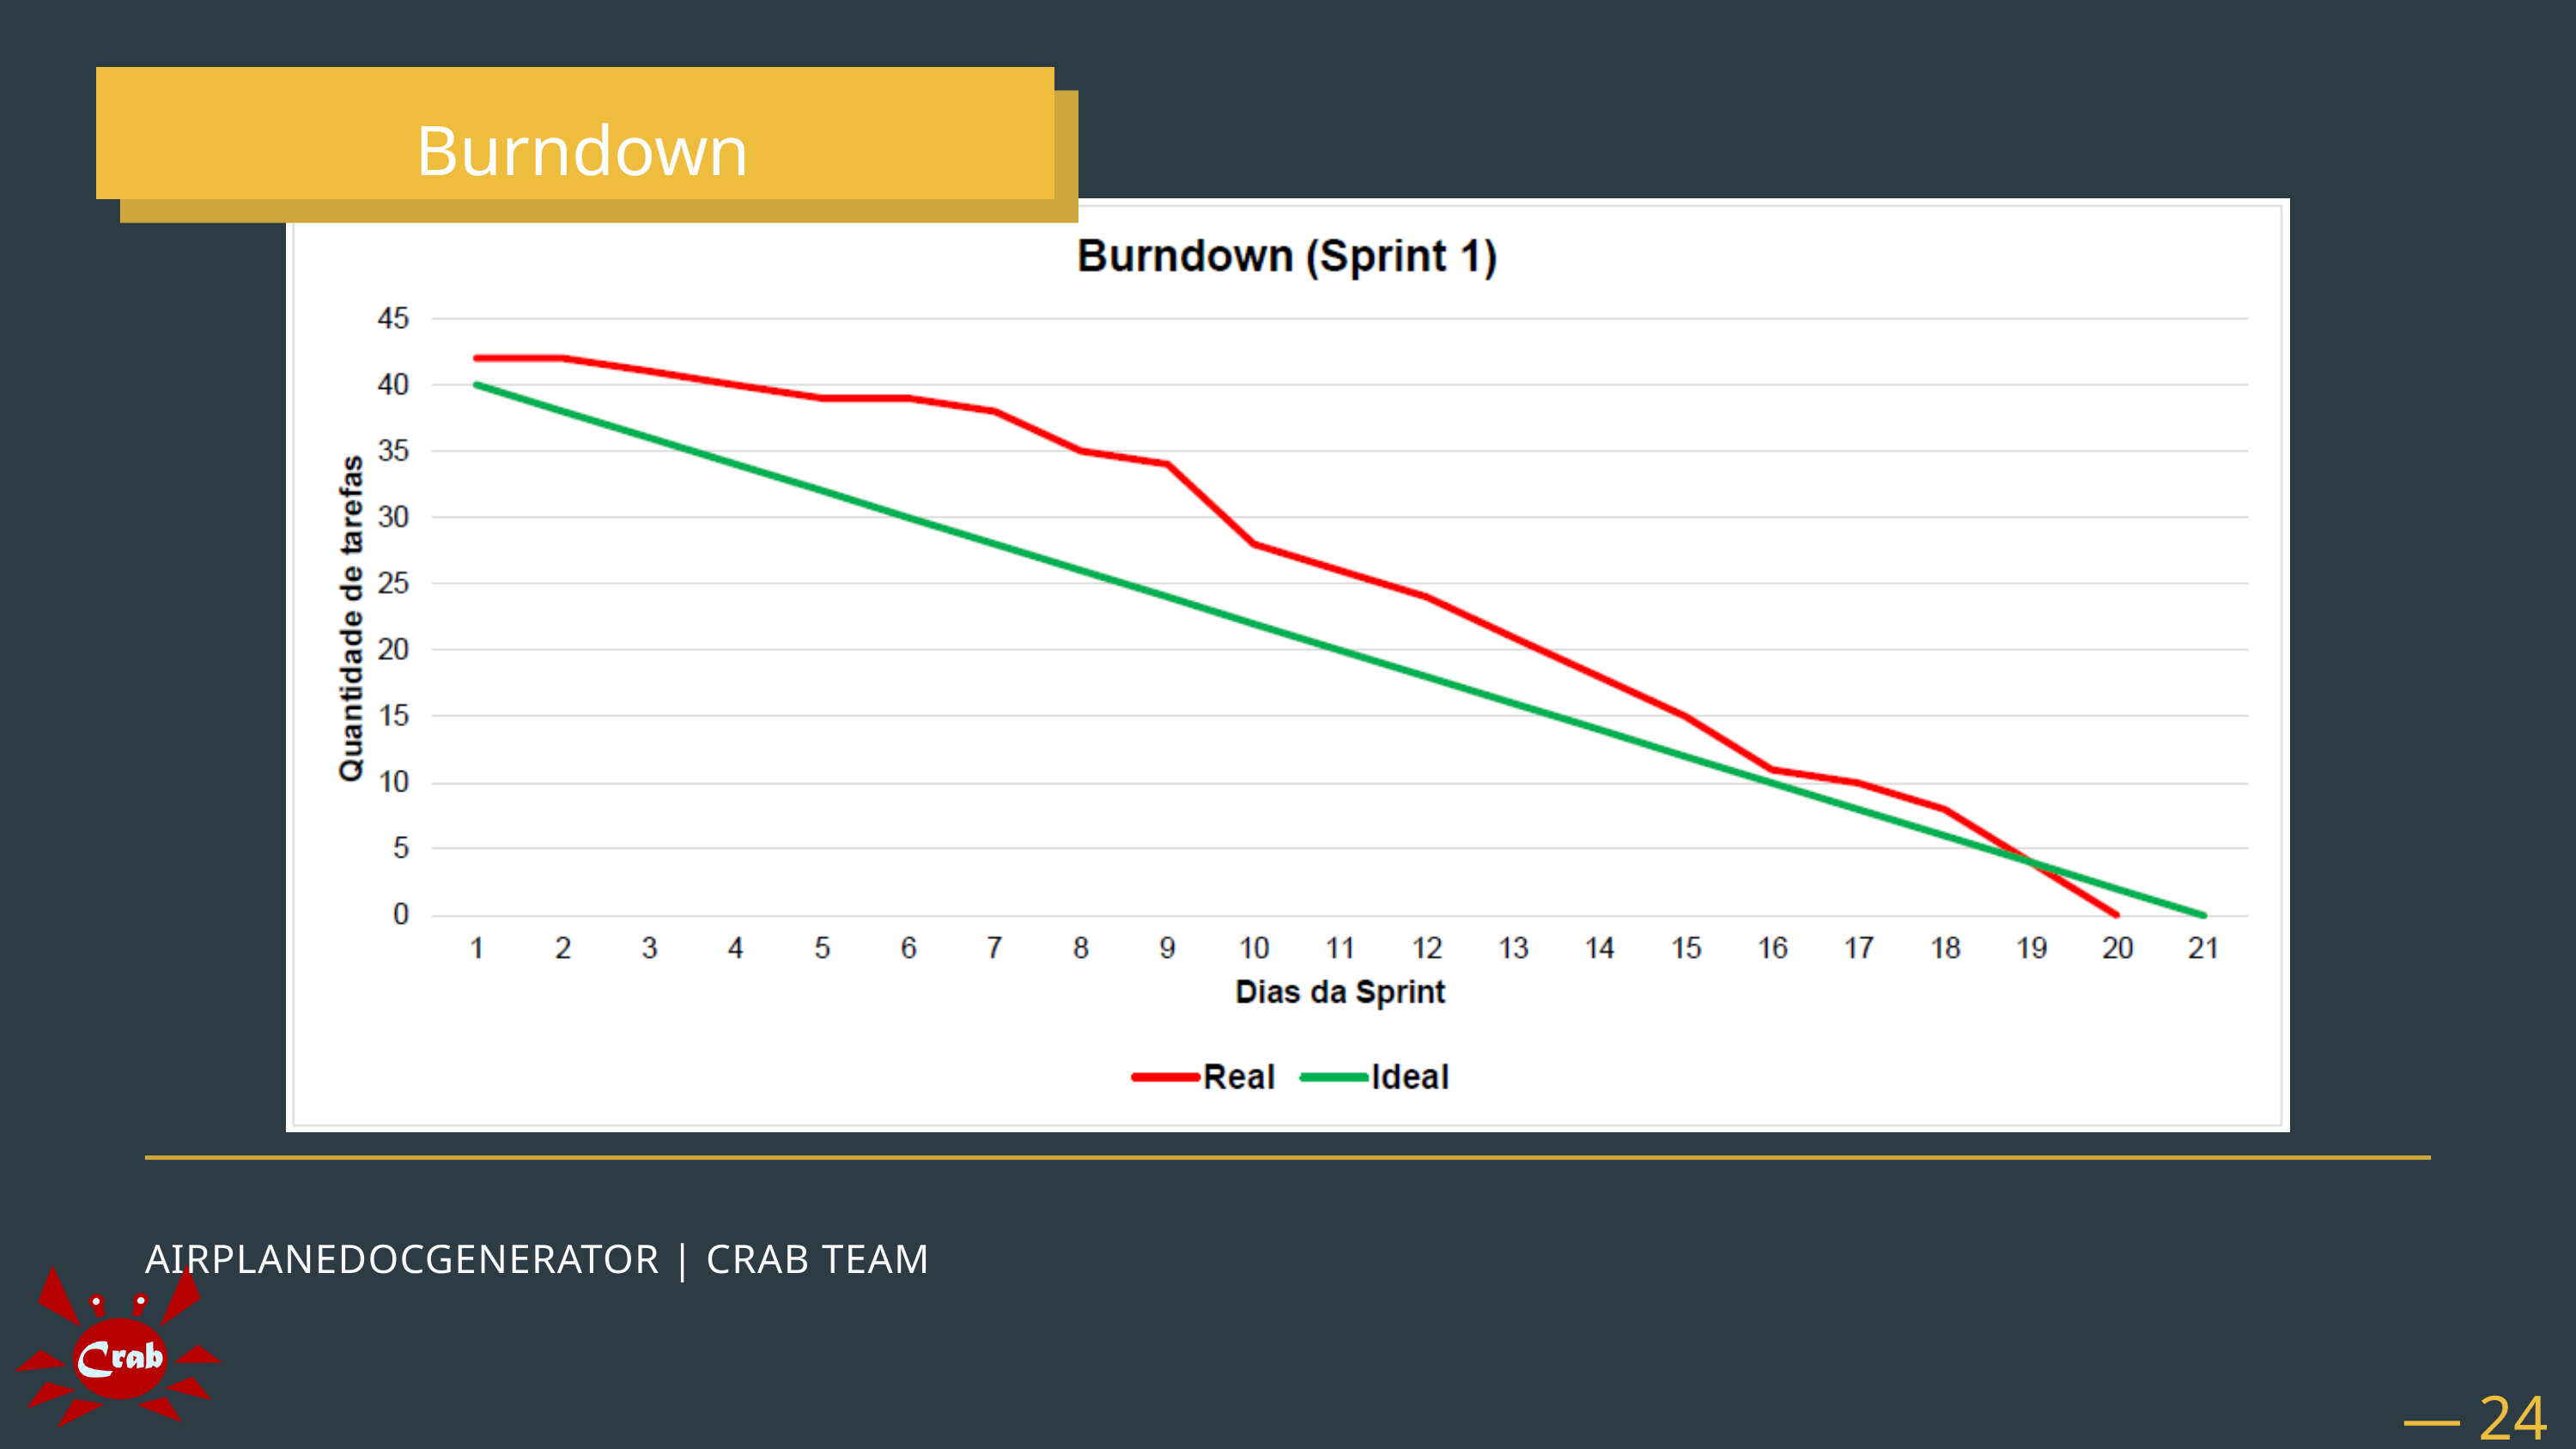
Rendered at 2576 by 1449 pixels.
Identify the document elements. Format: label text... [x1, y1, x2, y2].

picture [286, 198, 2290, 1132]
text_box — 24 [2374, 1367, 2576, 1449]
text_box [95, 66, 1079, 223]
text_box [144, 1155, 2432, 1278]
picture [0, 1254, 237, 1449]
